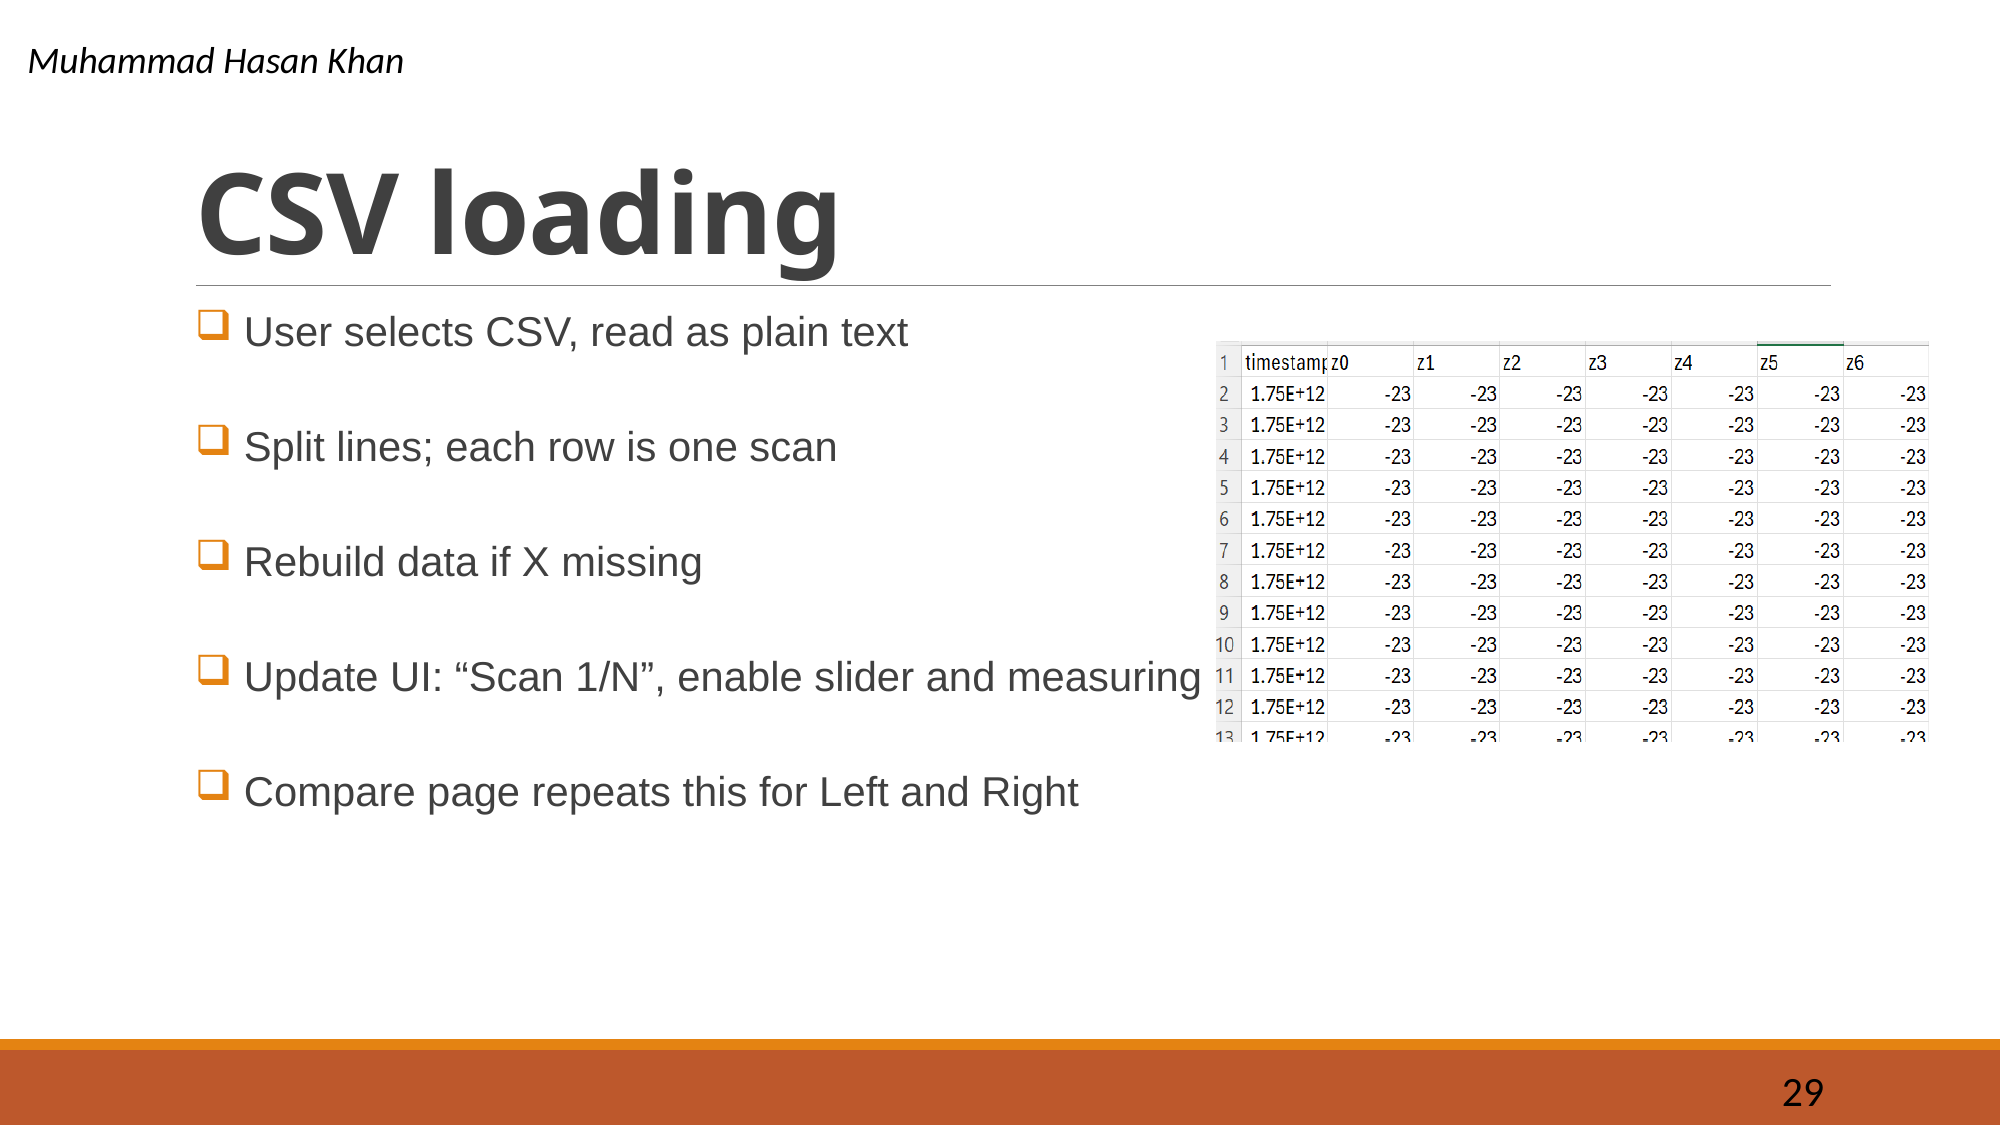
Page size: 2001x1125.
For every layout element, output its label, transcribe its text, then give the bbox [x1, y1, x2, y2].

title CSV loading [180, 47, 1830, 285]
picture [1215, 341, 1929, 743]
text_box Muhammad Hasan Khan [12, 28, 1051, 88]
slide_number 29 [1624, 1059, 1840, 1120]
list User selects CSV, read as plain text Split lines; each row is one scan Rebuild data if X missing Update UI: “Scan 1/N”, enable slider and measuring Compare page repeats this for Left and Right [180, 302, 1239, 963]
